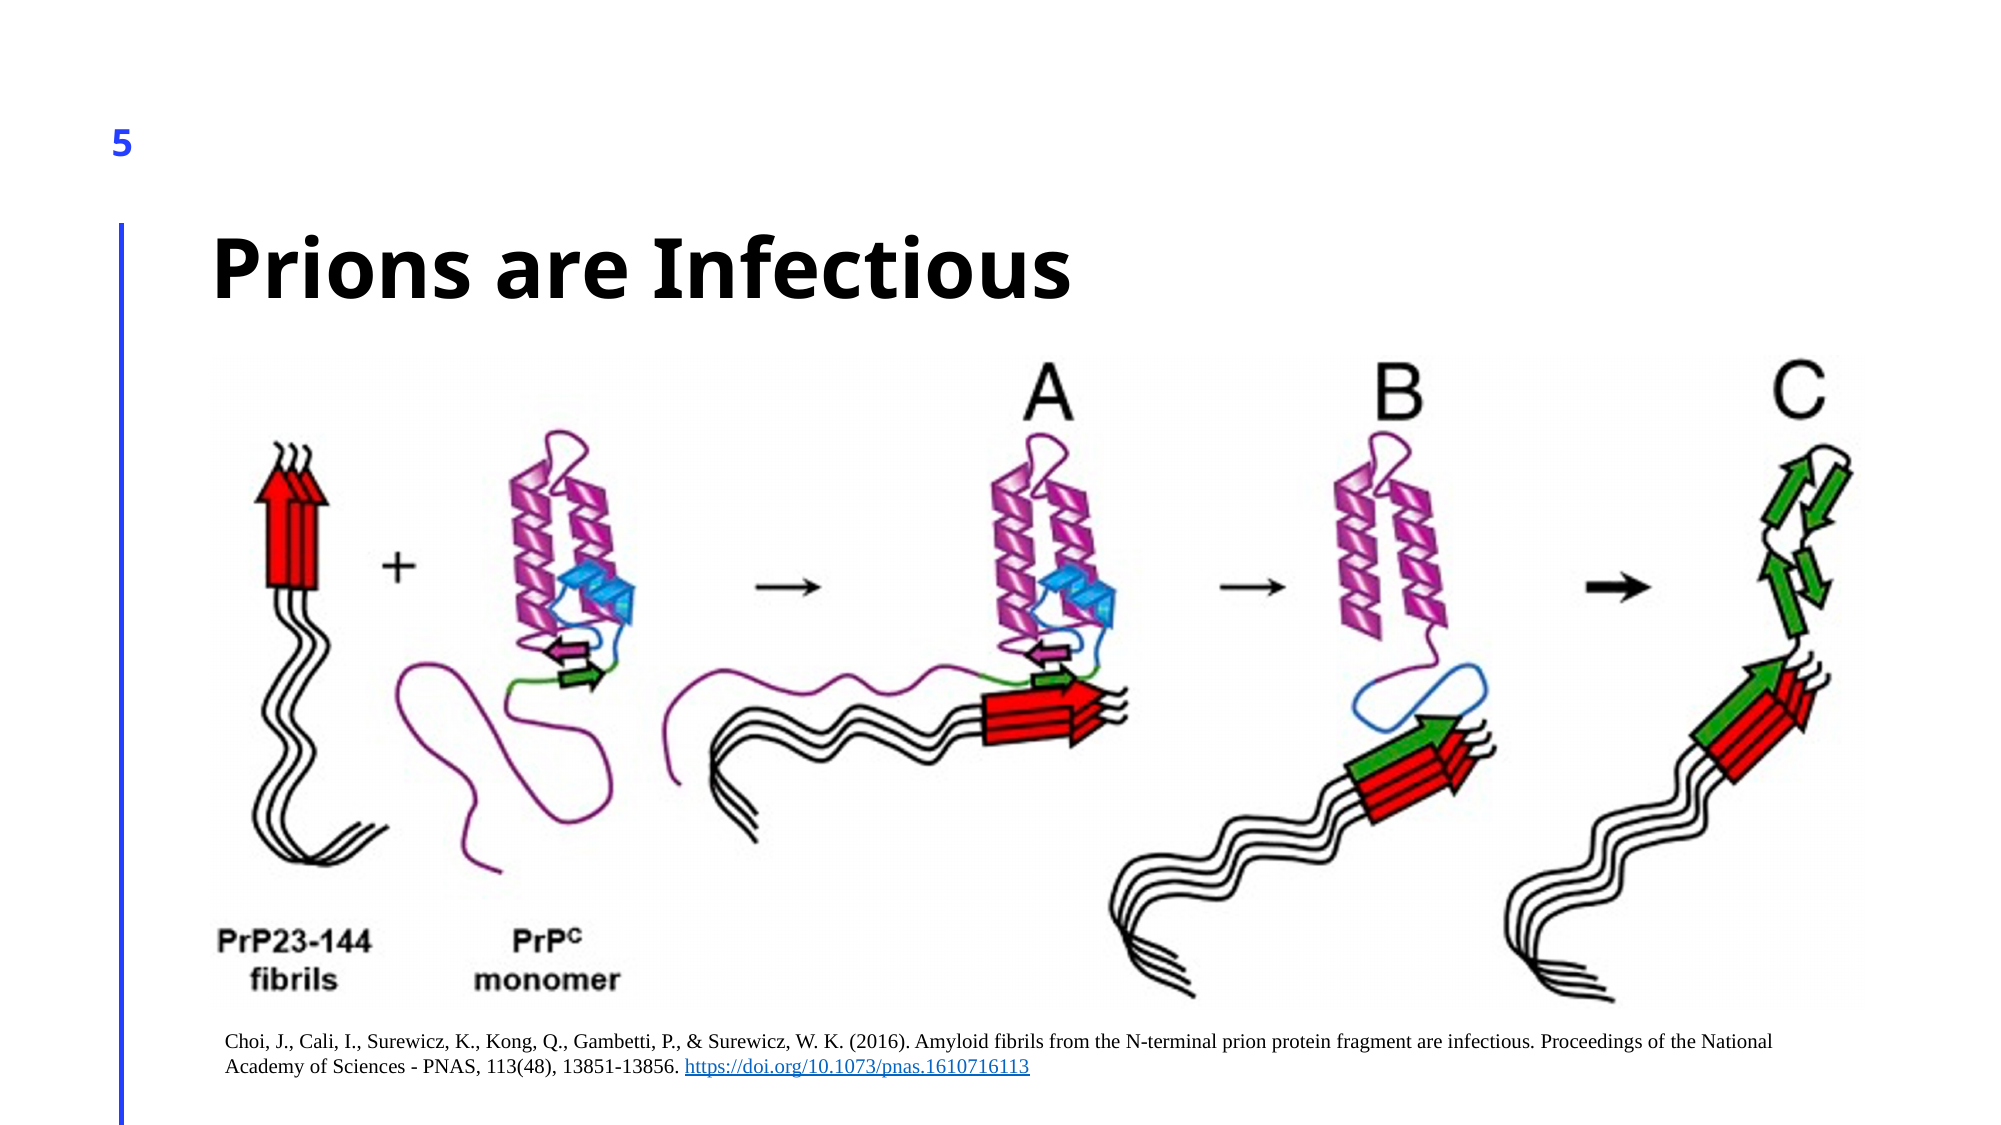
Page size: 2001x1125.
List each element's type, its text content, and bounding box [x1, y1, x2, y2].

slide_number 5 [79, 119, 166, 204]
text_box Choi, J., Cali, I., Surewicz, K., Kong, Q., Gambetti, P., & Surewicz, W. K. (2016). Amyloid fibrils from the N-terminal prion protein fragment are infectious. Proceedings of the National Academy of Sciences - PNAS, 113(48), 13851-13856. https://doi.org/10.1073/pnas.1610716113 [210, 1019, 1865, 1125]
title Prions are Infectious [210, 104, 1865, 315]
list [209, 355, 1865, 1010]
